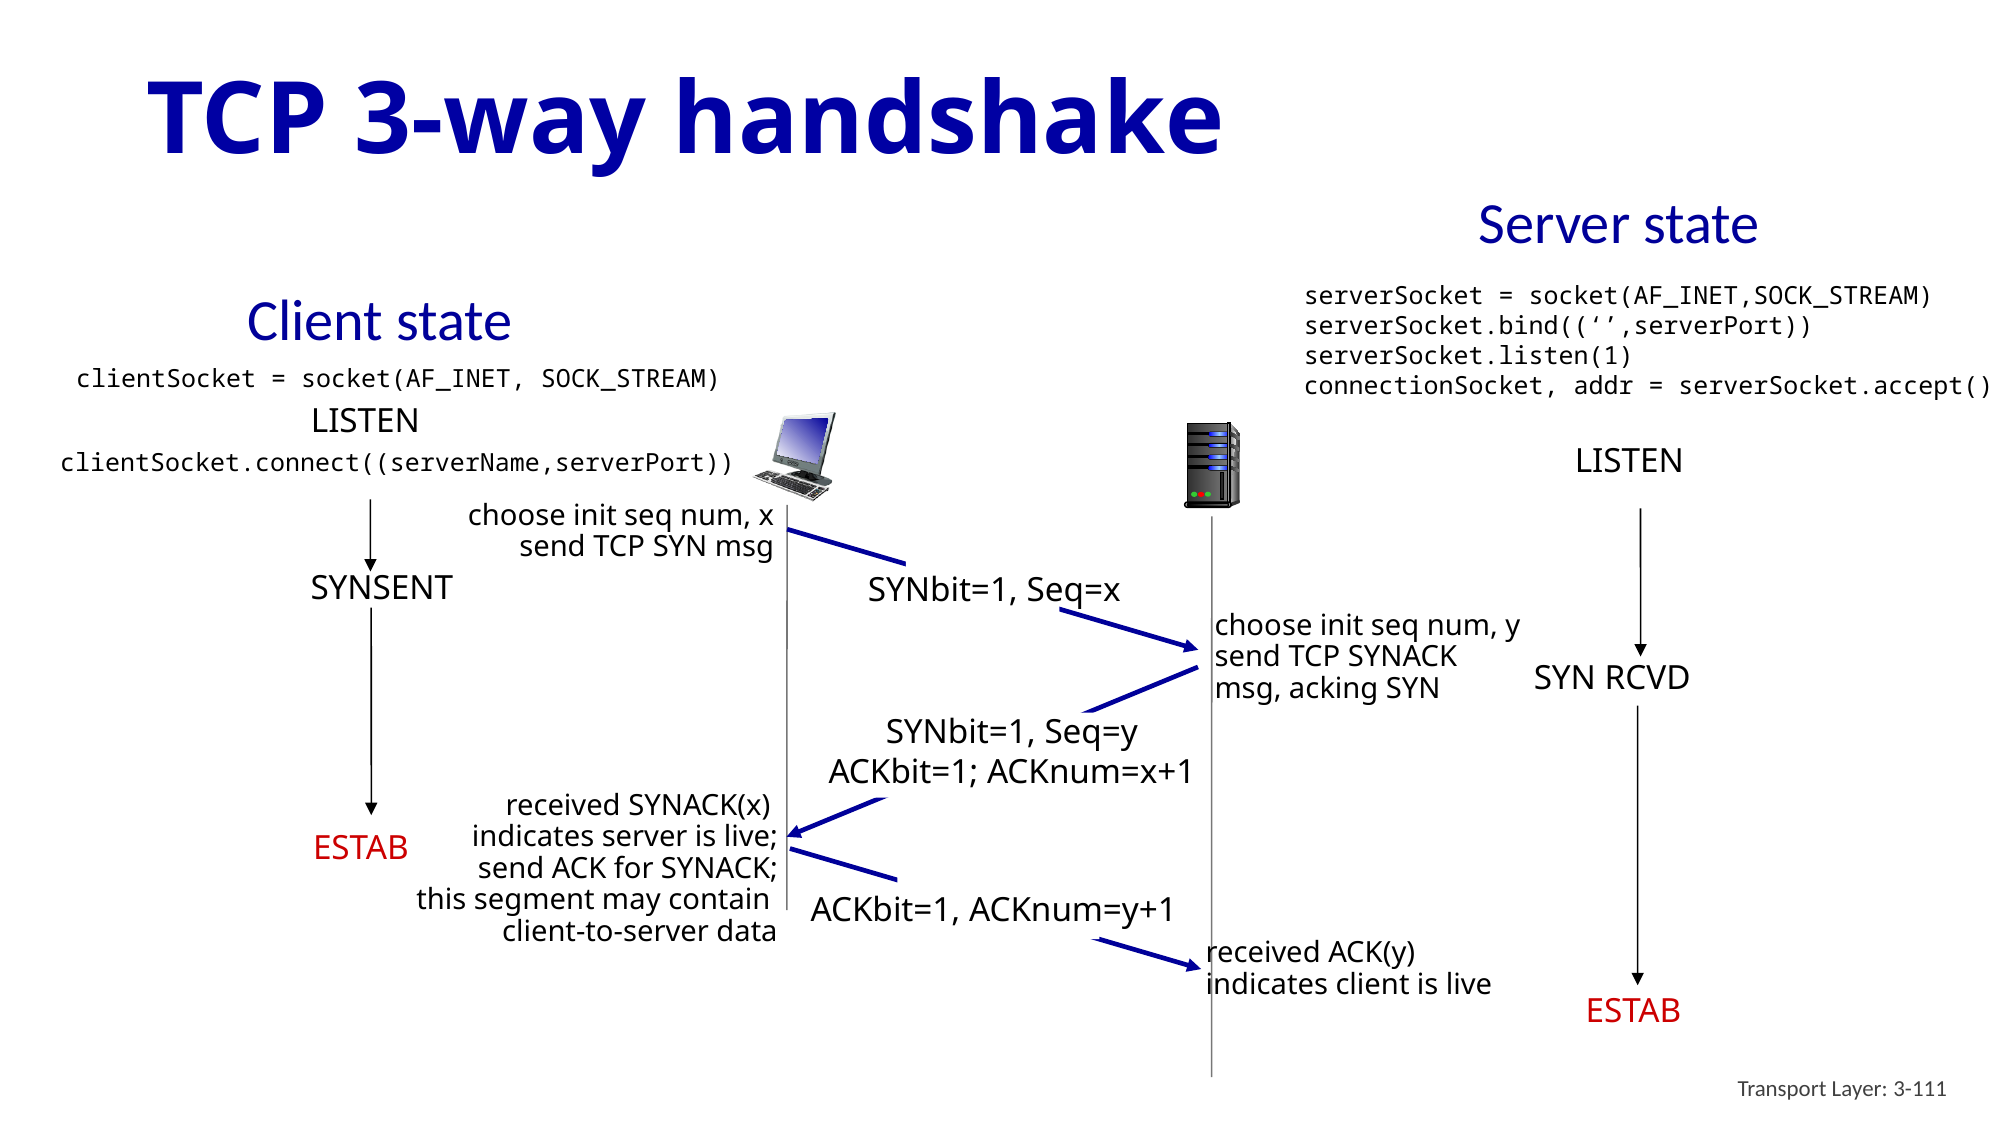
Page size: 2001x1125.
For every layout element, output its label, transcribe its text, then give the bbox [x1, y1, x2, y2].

text_box Server state [1463, 177, 1775, 272]
text_box ESTAB [1570, 982, 1697, 1037]
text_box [1184, 423, 1240, 508]
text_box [297, 607, 425, 874]
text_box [786, 602, 1528, 837]
title TCP 3-way handshake [131, 47, 2000, 195]
text_box Client state [232, 274, 528, 358]
text_box serverSocket = socket(AF_INET,SOCK_STREAM) serverSocket.bind((‘’,serverPort)) serverSocket.listen(1) connectionSocket, addr = serverSocket.accept() [1289, 272, 2000, 442]
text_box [460, 493, 1199, 650]
text_box [1631, 705, 1644, 986]
text_box LISTEN [296, 400, 435, 442]
text_box clientSocket = socket(AF_INET, SOCK_STREAM) [61, 358, 752, 400]
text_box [1520, 508, 1705, 704]
text_box clientSocket.connect((serverName,serverPort)) [45, 442, 732, 485]
slide_number Transport Layer: 3-111 [1512, 1056, 1963, 1117]
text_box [732, 408, 838, 508]
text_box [412, 783, 1500, 1009]
text_box LISTEN [1560, 442, 1699, 487]
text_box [297, 499, 467, 615]
